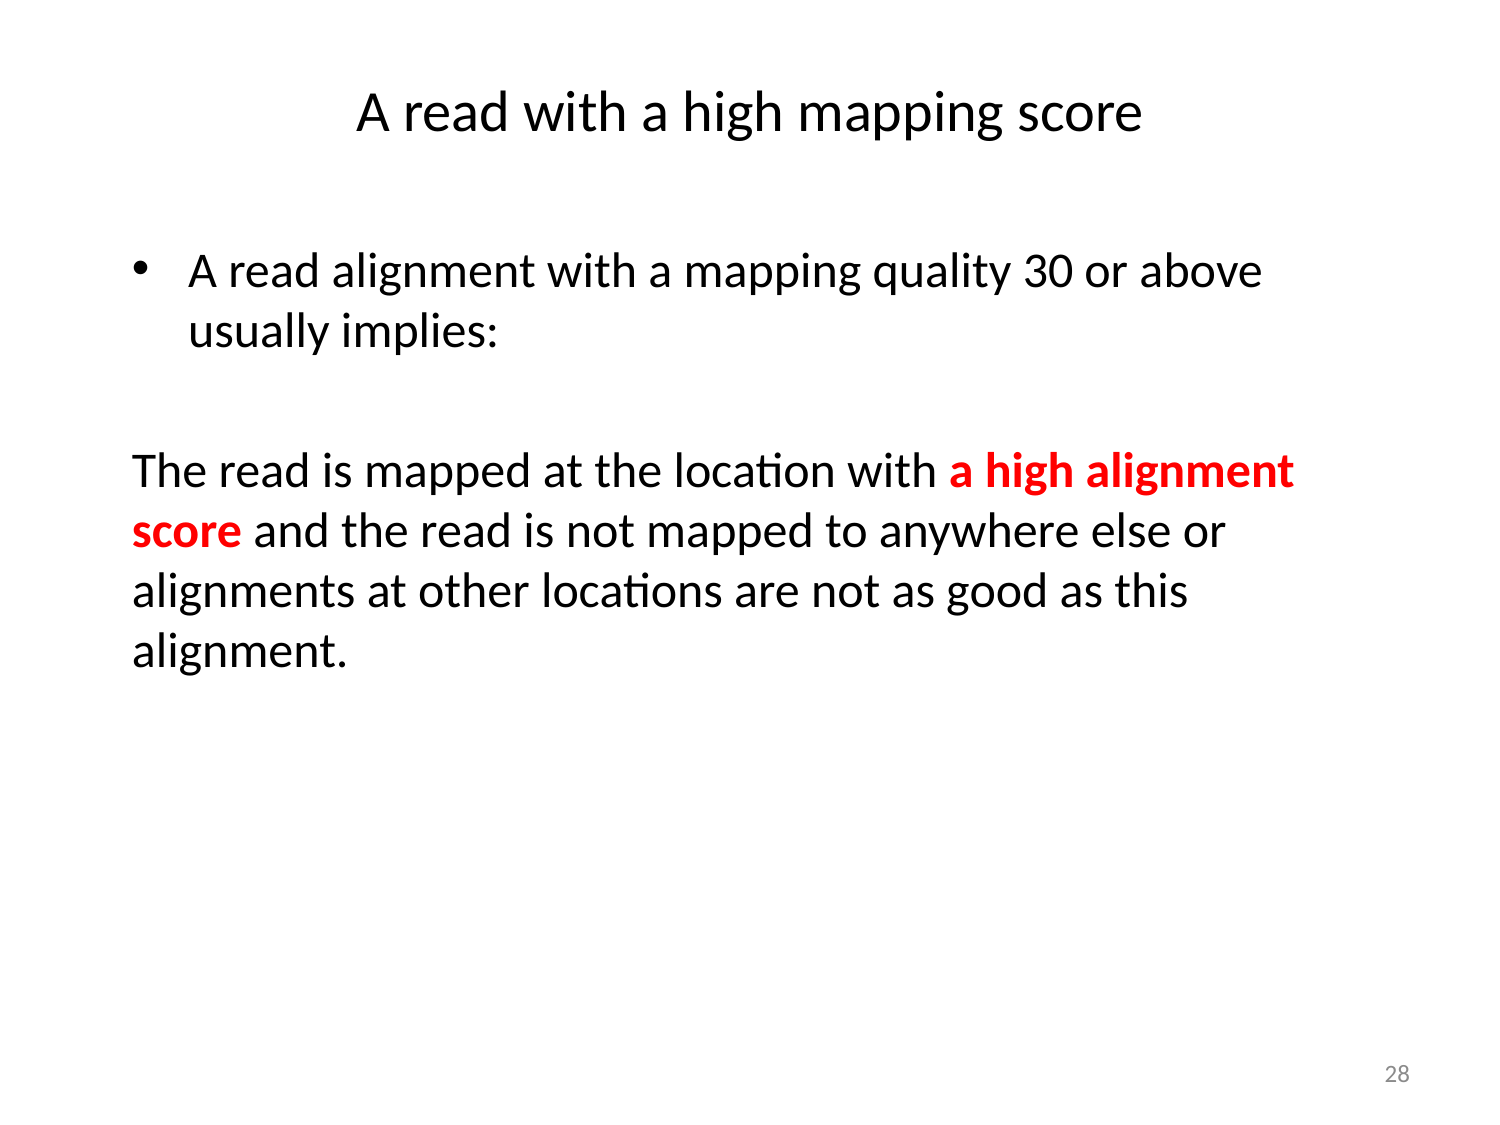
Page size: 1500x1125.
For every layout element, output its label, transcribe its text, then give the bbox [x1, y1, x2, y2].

list A read alignment with a mapping quality 30 or above usually implies: The read is mapped at the location with a high alignment score and the read is not mapped to anywhere else or alignments at other locations are not as good as this alignment. [116, 229, 1406, 715]
title A read with a high mapping score [75, 45, 1425, 172]
slide_number 28 [1074, 1042, 1425, 1103]
